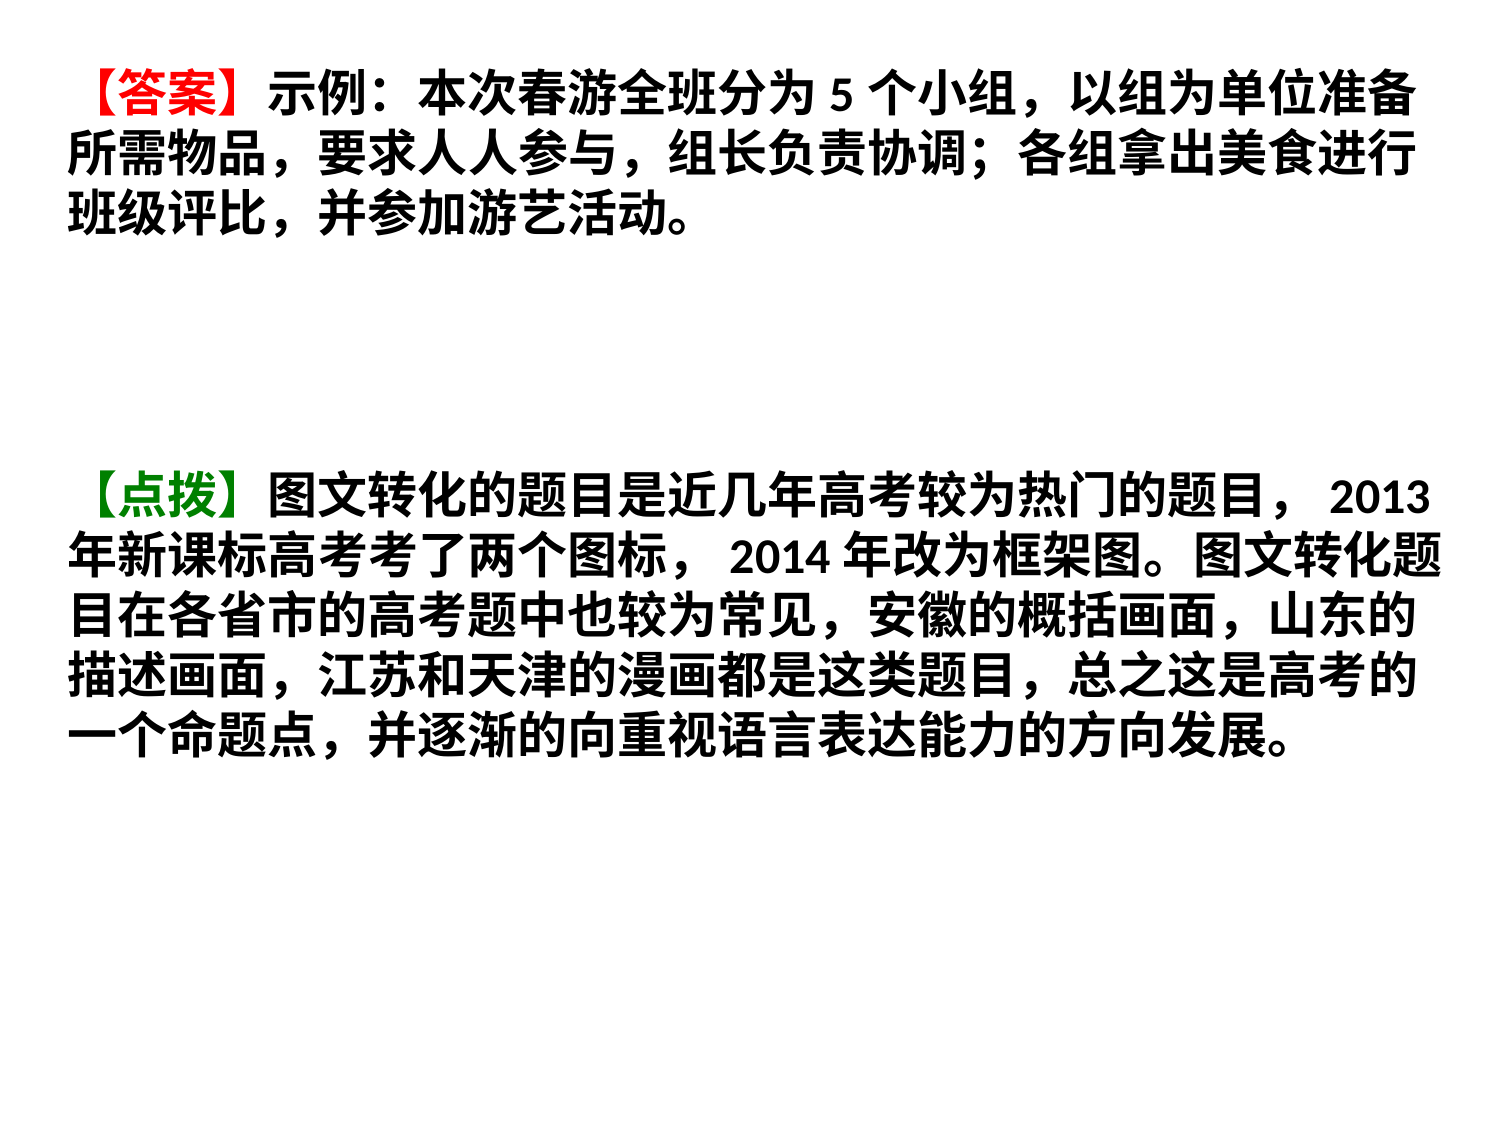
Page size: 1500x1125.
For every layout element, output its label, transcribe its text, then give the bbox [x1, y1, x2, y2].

text_box 【答案】示例：本次春游全班分为5个小组，以组为单位准备所需物品，要求人人参与，组长负责协调；各组拿出美食进行班级评比，并参加游艺活动。 [53, 54, 1459, 250]
text_box 【点拨】图文转化的题目是近几年高考较为热门的题目，2013年新课标高考考了两个图标，2014年改为框架图。图文转化题目在各省市的高考题中也较为常见，安徽的概括画面，山东的描述画面，江苏和天津的漫画都是这类题目，总之这是高考的一个命题点，并逐渐的向重视语言表达能力的方向发展。 [53, 456, 1459, 771]
